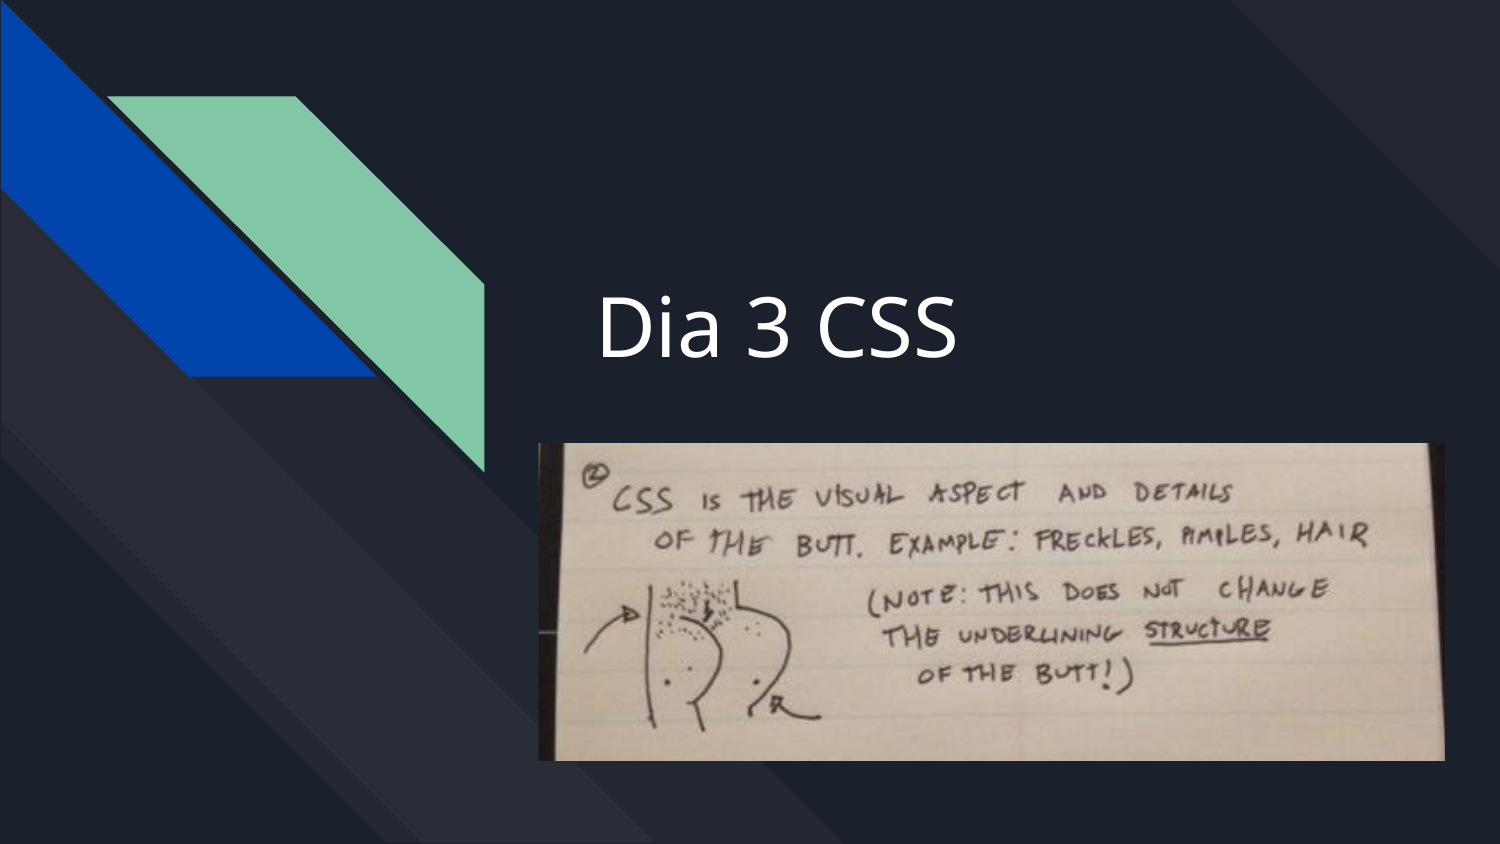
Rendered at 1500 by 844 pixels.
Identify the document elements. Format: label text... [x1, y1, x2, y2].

picture [538, 443, 1446, 761]
title Dia 3 CSS [580, 258, 1404, 420]
